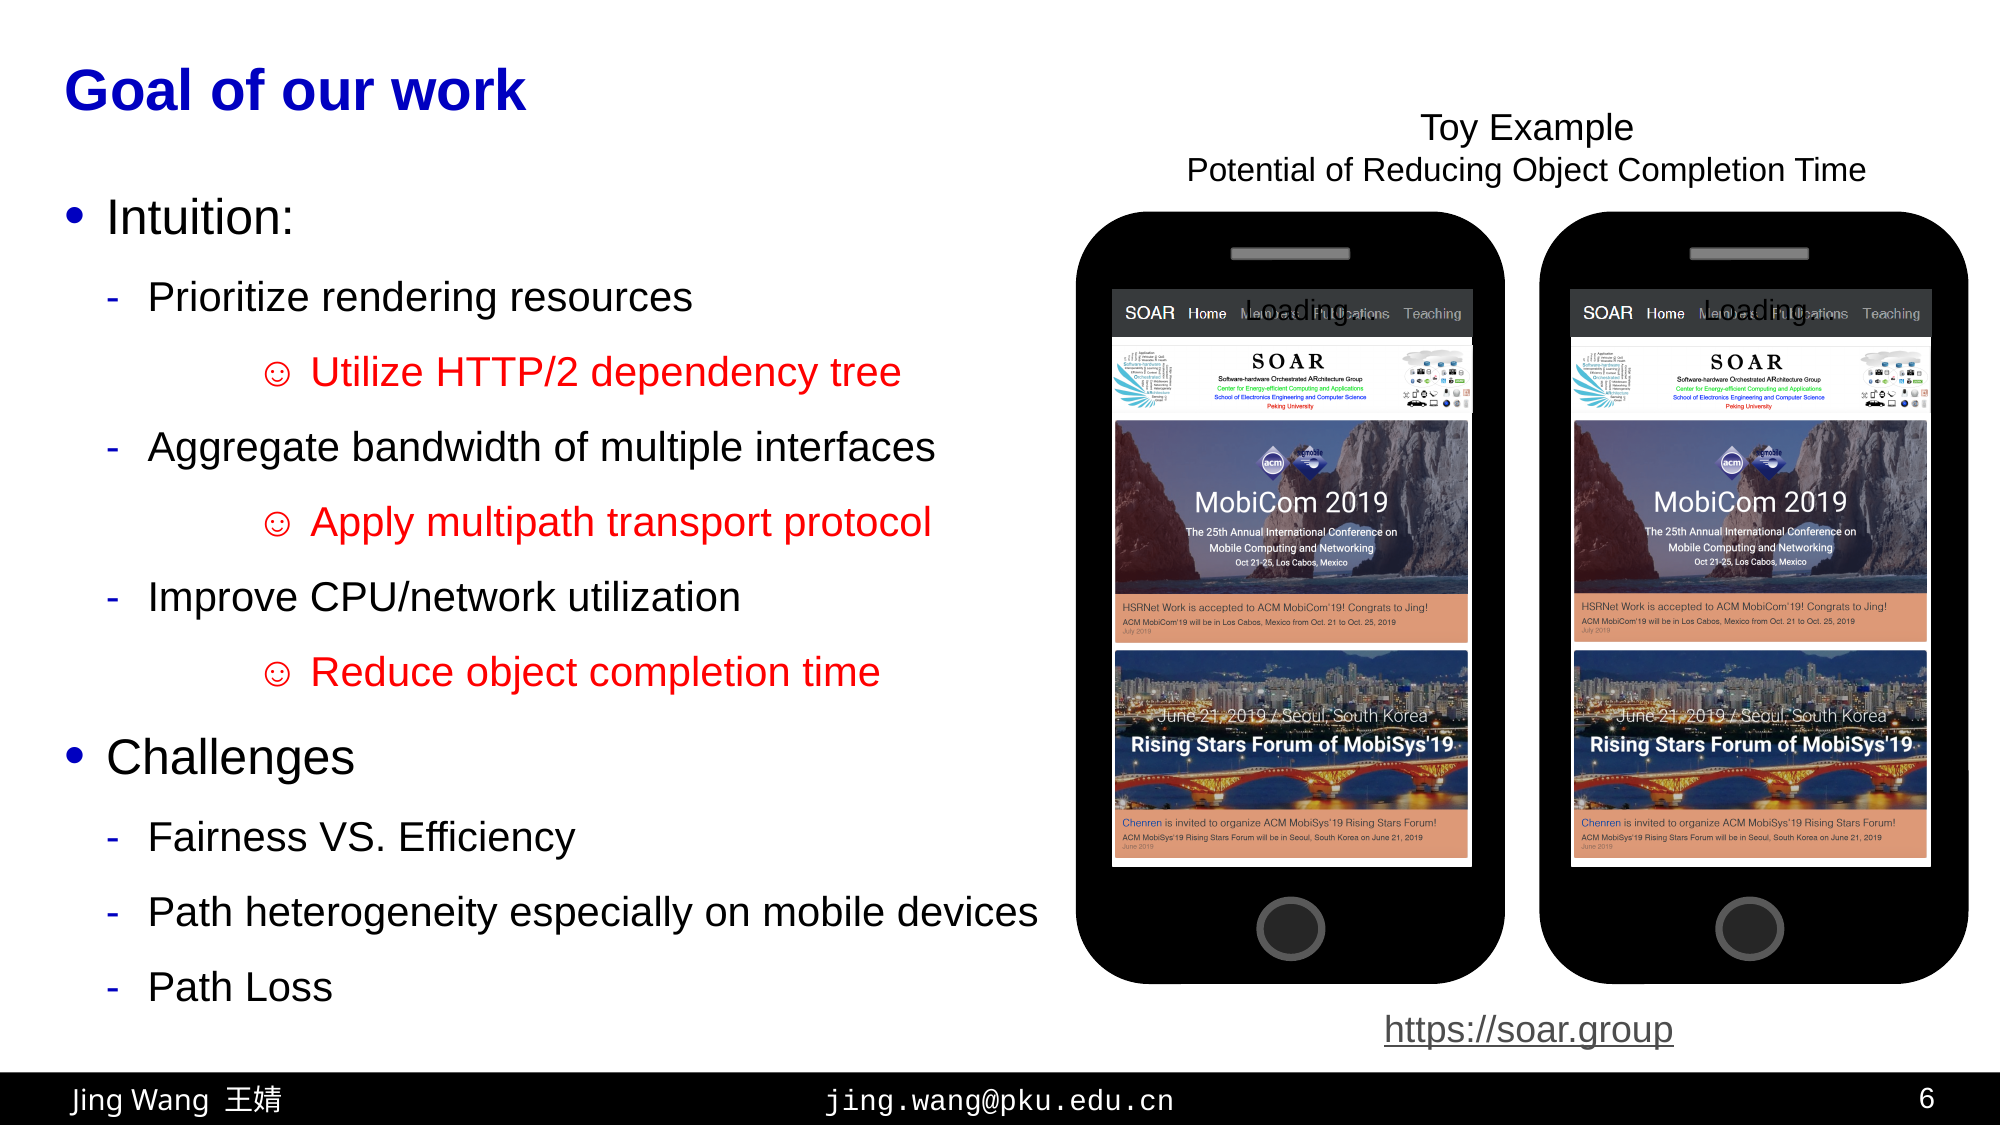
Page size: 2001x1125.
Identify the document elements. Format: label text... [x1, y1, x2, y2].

picture [1571, 346, 1931, 414]
text_box https://soar.group [1369, 997, 1719, 1103]
picture [1115, 650, 1469, 859]
picture [1112, 345, 1474, 413]
picture [1574, 420, 1928, 643]
title Goal of our work [50, 35, 1953, 147]
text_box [1541, 213, 1967, 983]
picture [1115, 420, 1469, 643]
text_box Toy Example Potential of Reducing Object Completion Time [1171, 95, 1884, 195]
picture [1111, 289, 1473, 337]
picture [1570, 289, 1932, 337]
picture [1574, 650, 1928, 859]
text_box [1077, 213, 1504, 983]
list Intuition: Prioritize rendering resources ☺ Utilize HTTP/2 dependency tree Aggregate bandwidth of multiple interfaces ☺ Apply multipath transport protocol Improve CPU/network utilization ☺ Reduce object completion time Challenges Fairness VS. Efficiency Path heterogeneity especially on mobile devices Path Loss [50, 147, 1059, 1032]
